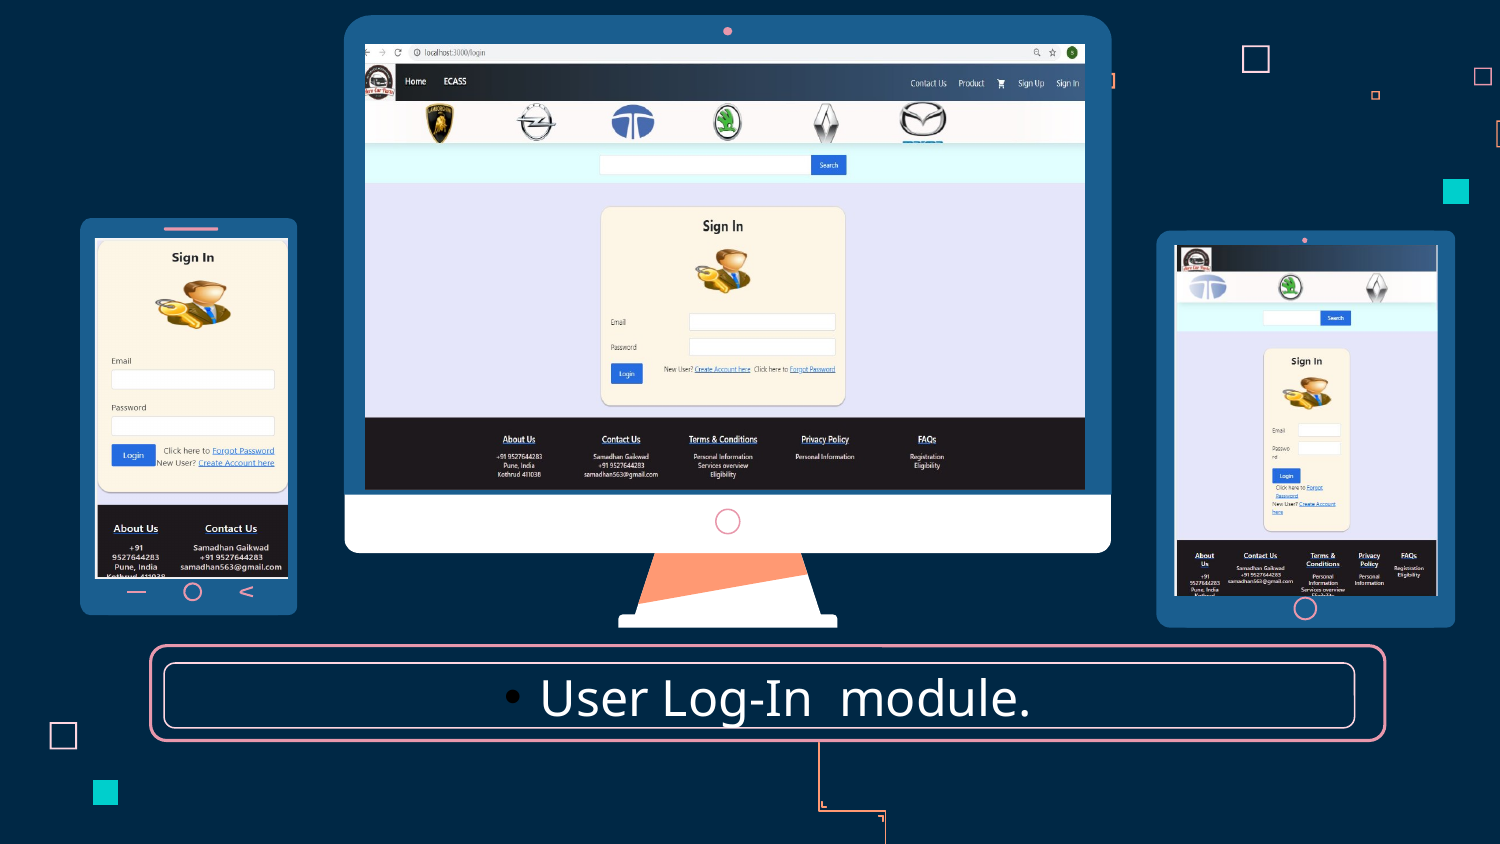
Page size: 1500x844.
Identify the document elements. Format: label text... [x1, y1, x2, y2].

text_box User Log-In module. [363, 659, 1174, 734]
text_box [164, 663, 363, 728]
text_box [79, 217, 298, 616]
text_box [812, 742, 967, 844]
picture [364, 43, 1085, 491]
picture [1174, 245, 1438, 596]
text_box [1156, 230, 1456, 628]
text_box [150, 645, 1385, 741]
picture [94, 238, 288, 579]
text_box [344, 15, 1112, 628]
text_box [1174, 663, 1355, 728]
